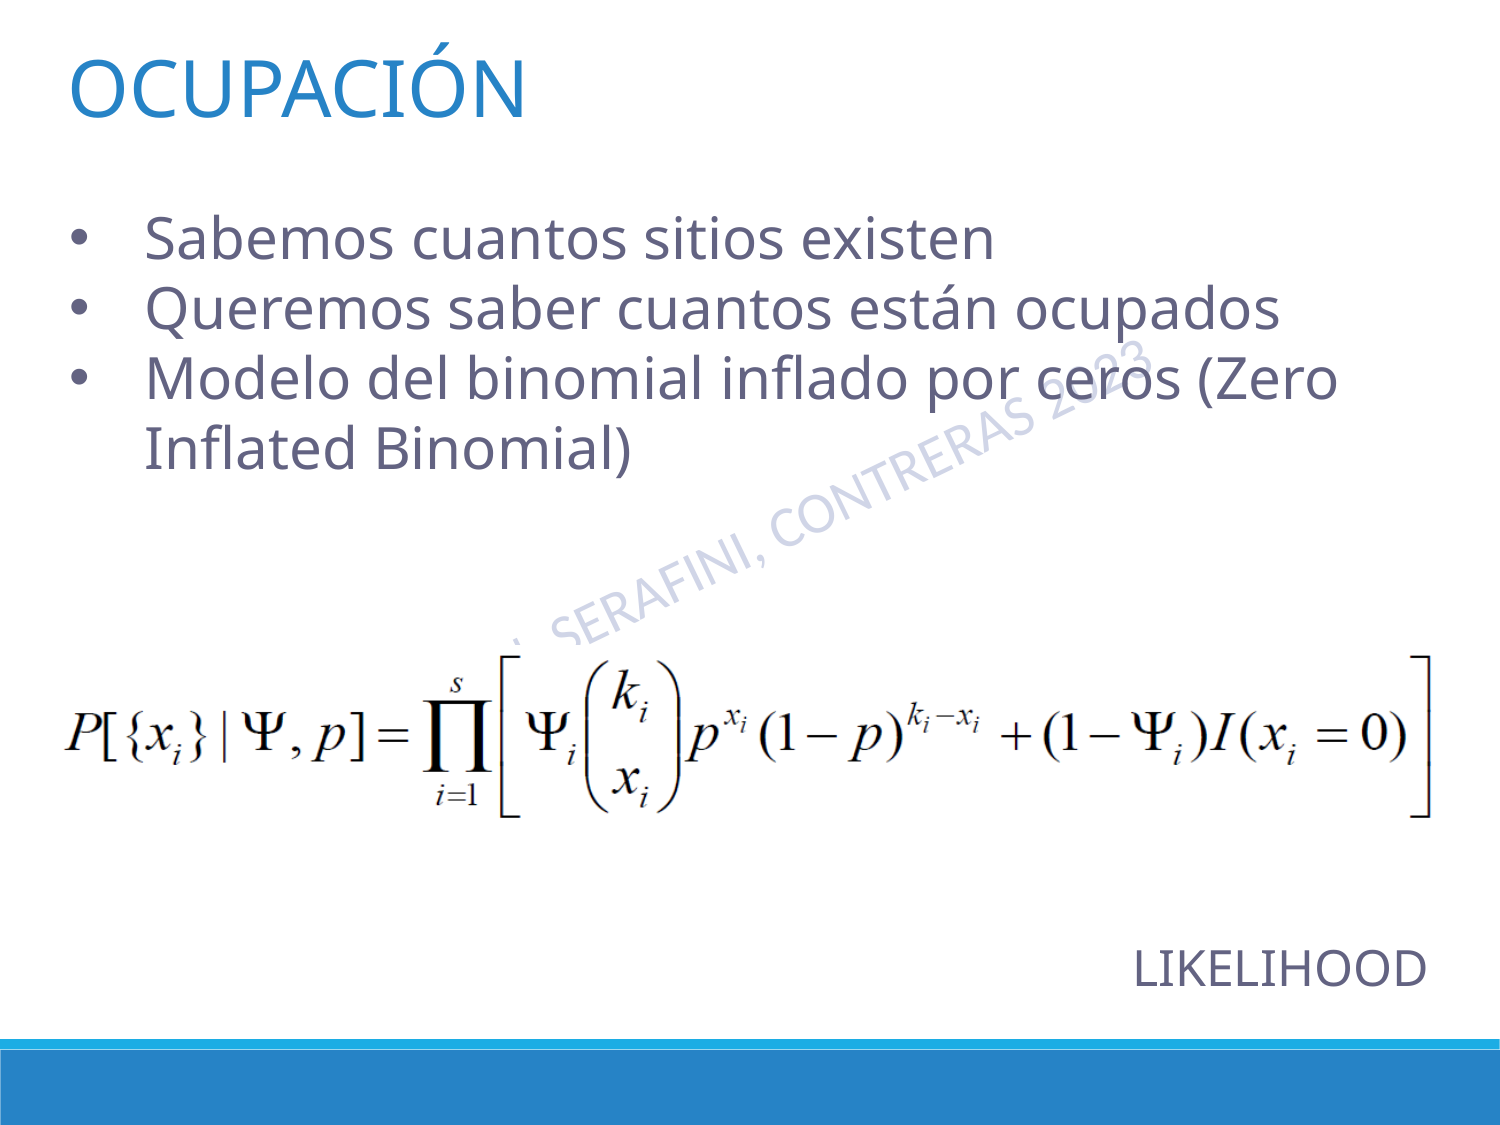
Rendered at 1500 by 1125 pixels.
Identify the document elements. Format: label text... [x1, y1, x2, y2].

text_box OCUPACIÓN [53, 30, 1317, 141]
text_box LIKELIHOOD [1117, 928, 1444, 1004]
picture [58, 644, 1442, 827]
text_box Sabemos cuantos sitios existen Queremos saber cuantos están ocupados Modelo del binomial inflado por ceros (Zero Inflated Binomial) [55, 193, 1420, 559]
